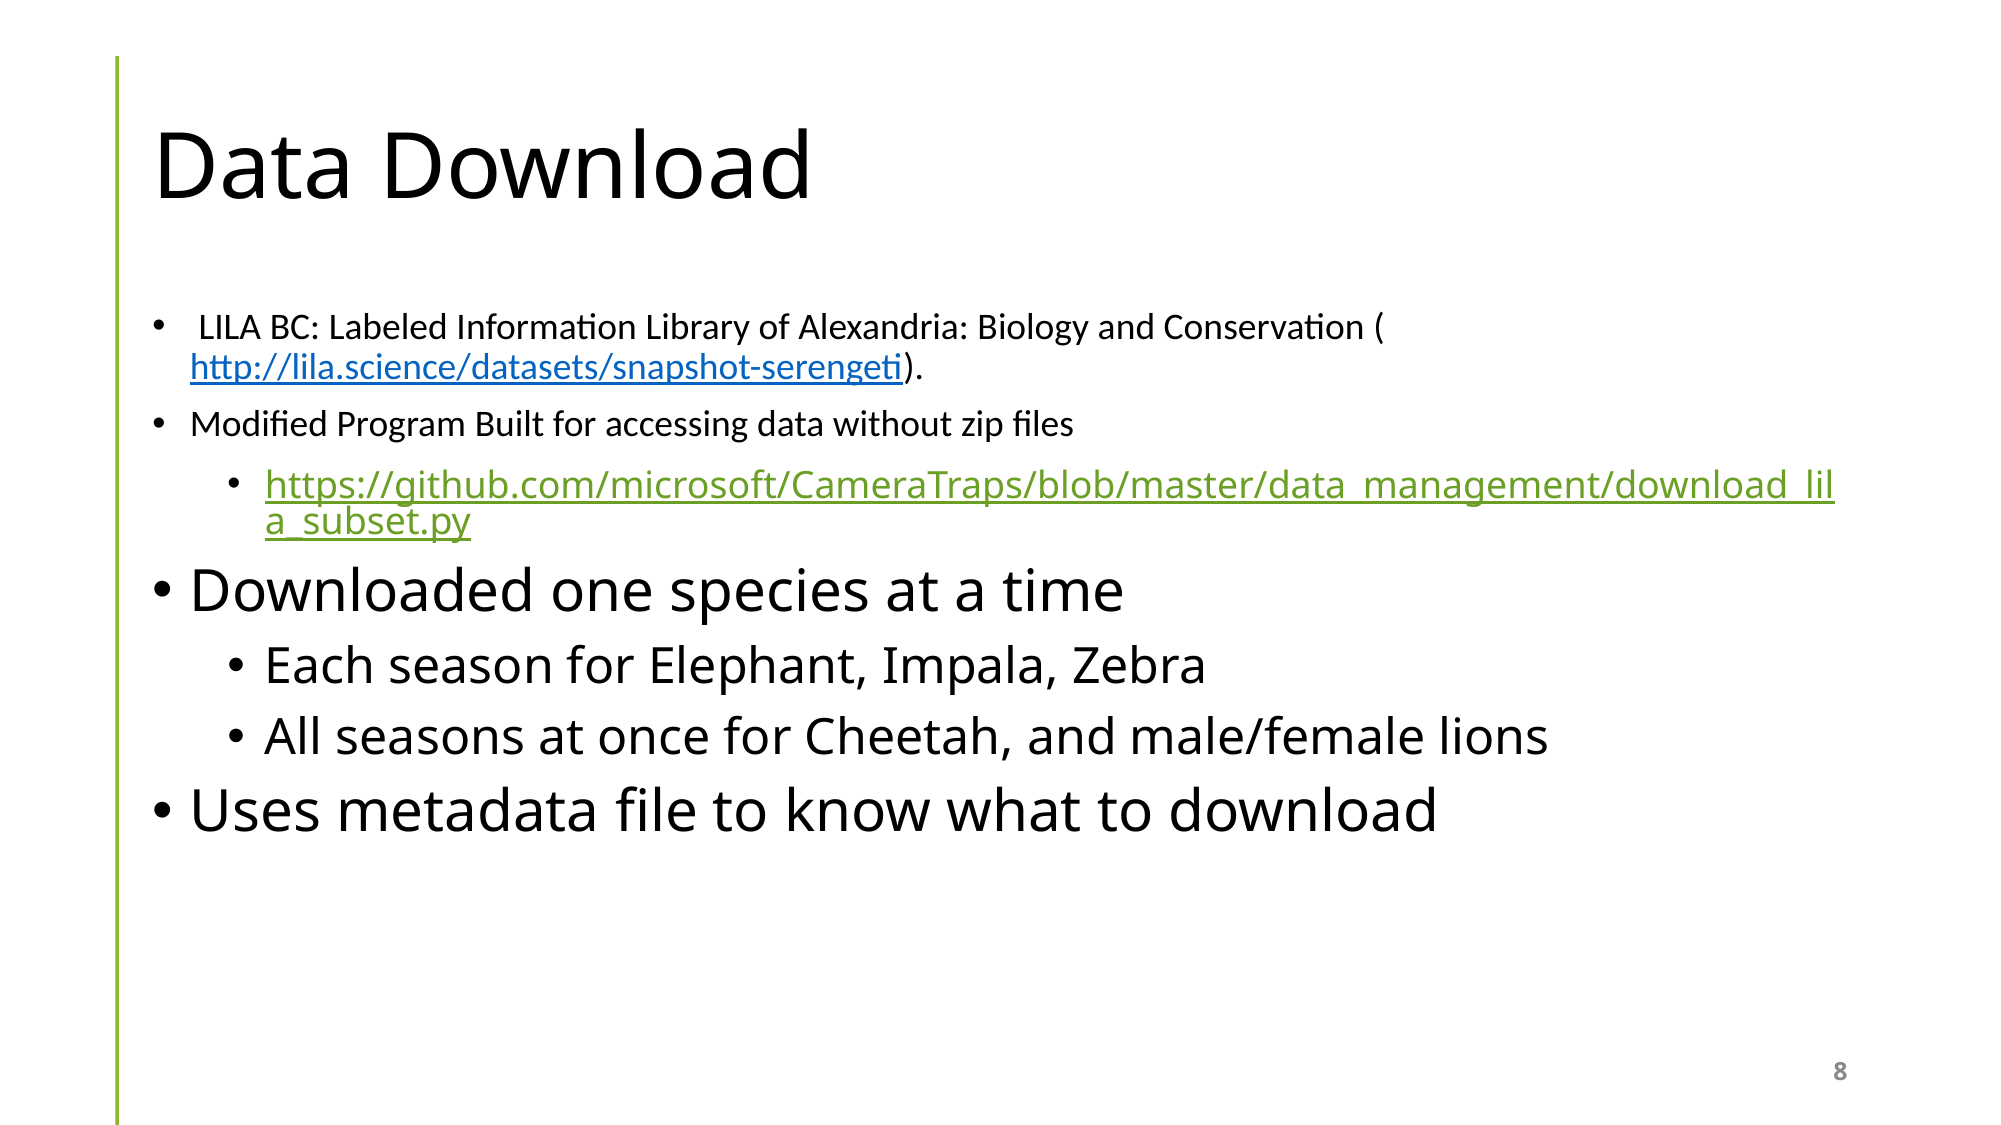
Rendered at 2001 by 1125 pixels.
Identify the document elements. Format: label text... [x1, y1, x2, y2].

title Data Download [137, 59, 1863, 278]
slide_number 8 [1412, 1042, 1863, 1103]
list LILA BC: Labeled Information Library of Alexandria: Biology and Conservation (http://lila.science/datasets/snapshot-serengeti). Modified Program Built for accessing data without zip files https://github.com/microsoft/CameraTraps/blob/master/data_management/download_lila_subset.py Downloaded one species at a time Each season for Elephant, Impala, Zebra All seasons at once for Cheetah, and male/female lions Uses metadata file to know what to download [137, 299, 1863, 1014]
